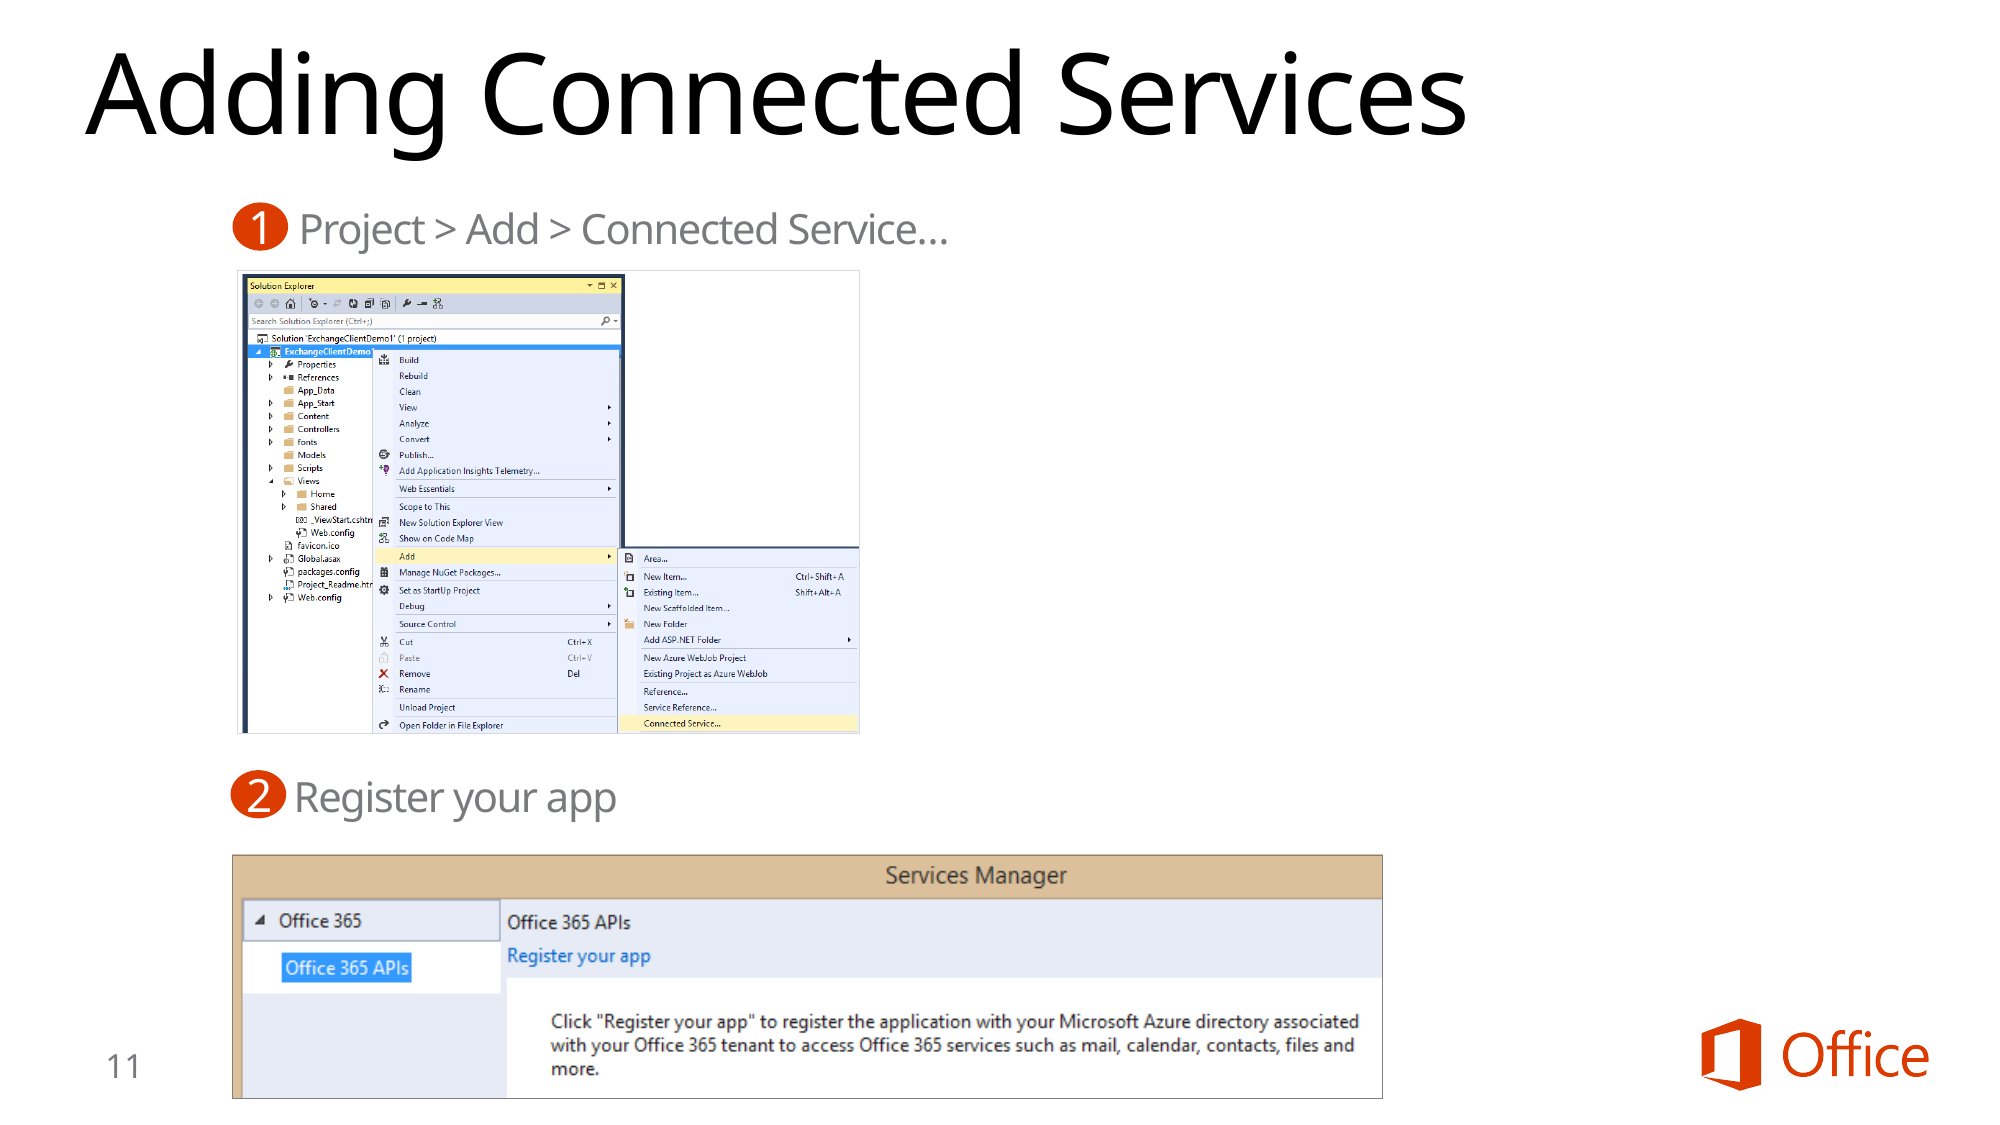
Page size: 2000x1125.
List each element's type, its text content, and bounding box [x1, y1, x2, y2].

picture [237, 270, 860, 734]
text_box Register your app [293, 770, 618, 821]
text_box Project > Add > Connected Service… [298, 202, 950, 253]
slide_number 11 [85, 1049, 178, 1086]
text_box 2 [229, 769, 287, 820]
text_box 1 [231, 201, 289, 252]
picture [232, 854, 1383, 1099]
title Adding Connected Services [85, 37, 1914, 161]
picture [1670, 987, 1960, 1122]
